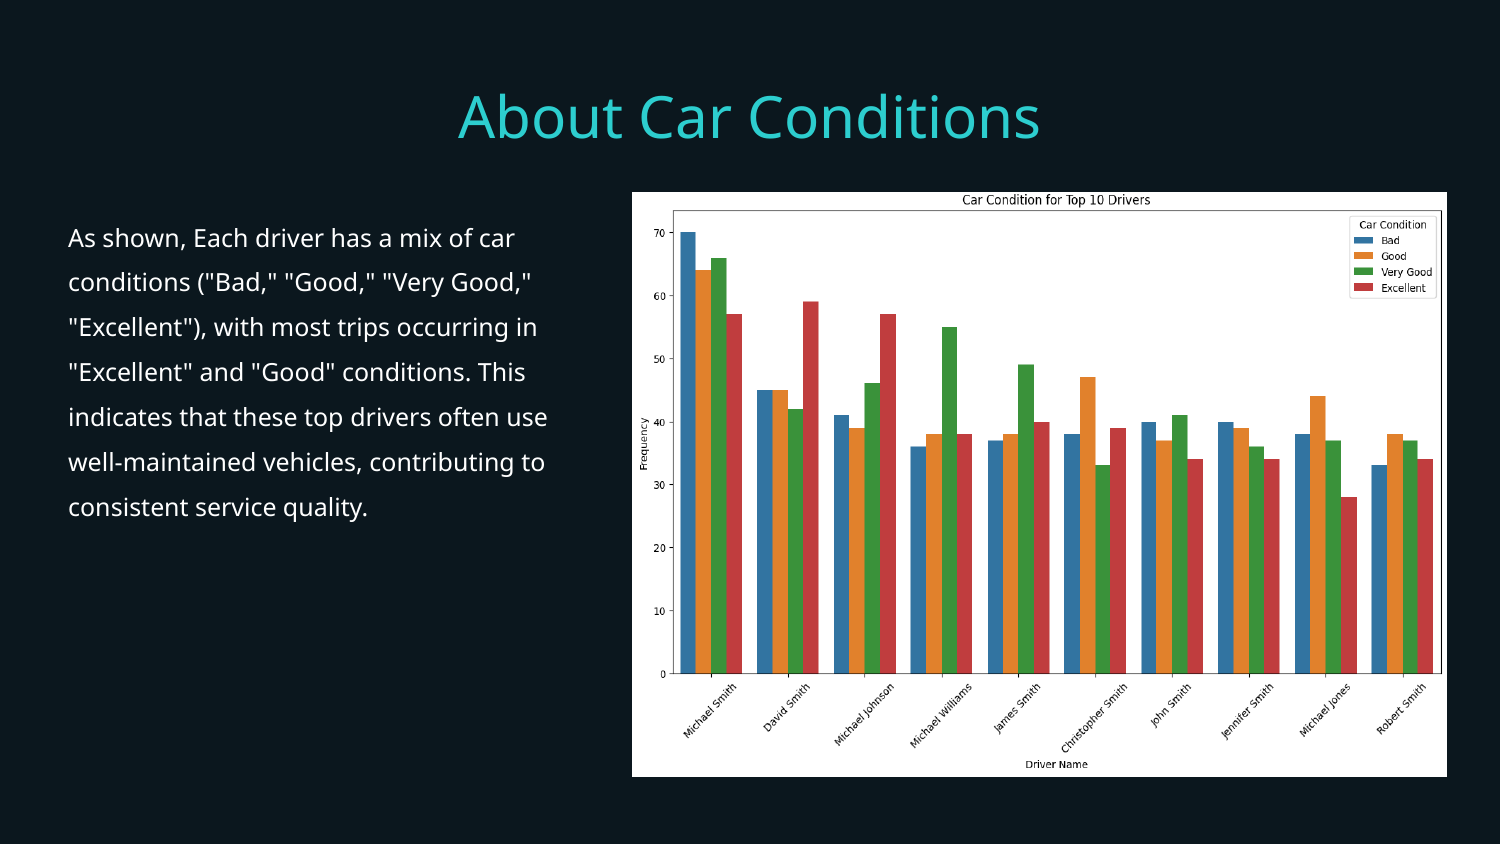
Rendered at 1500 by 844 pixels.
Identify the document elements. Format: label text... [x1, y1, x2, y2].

list As shown, Each driver has a mix of car conditions ("Bad," "Good," "Very Good," "Excellent"), with most trips occurring in "Excellent" and "Good" conditions. This indicates that these top drivers often use well-maintained vehicles, contributing to consistent service quality. [53, 192, 622, 728]
picture [631, 191, 1448, 777]
title About Car Conditions [117, 72, 1383, 167]
